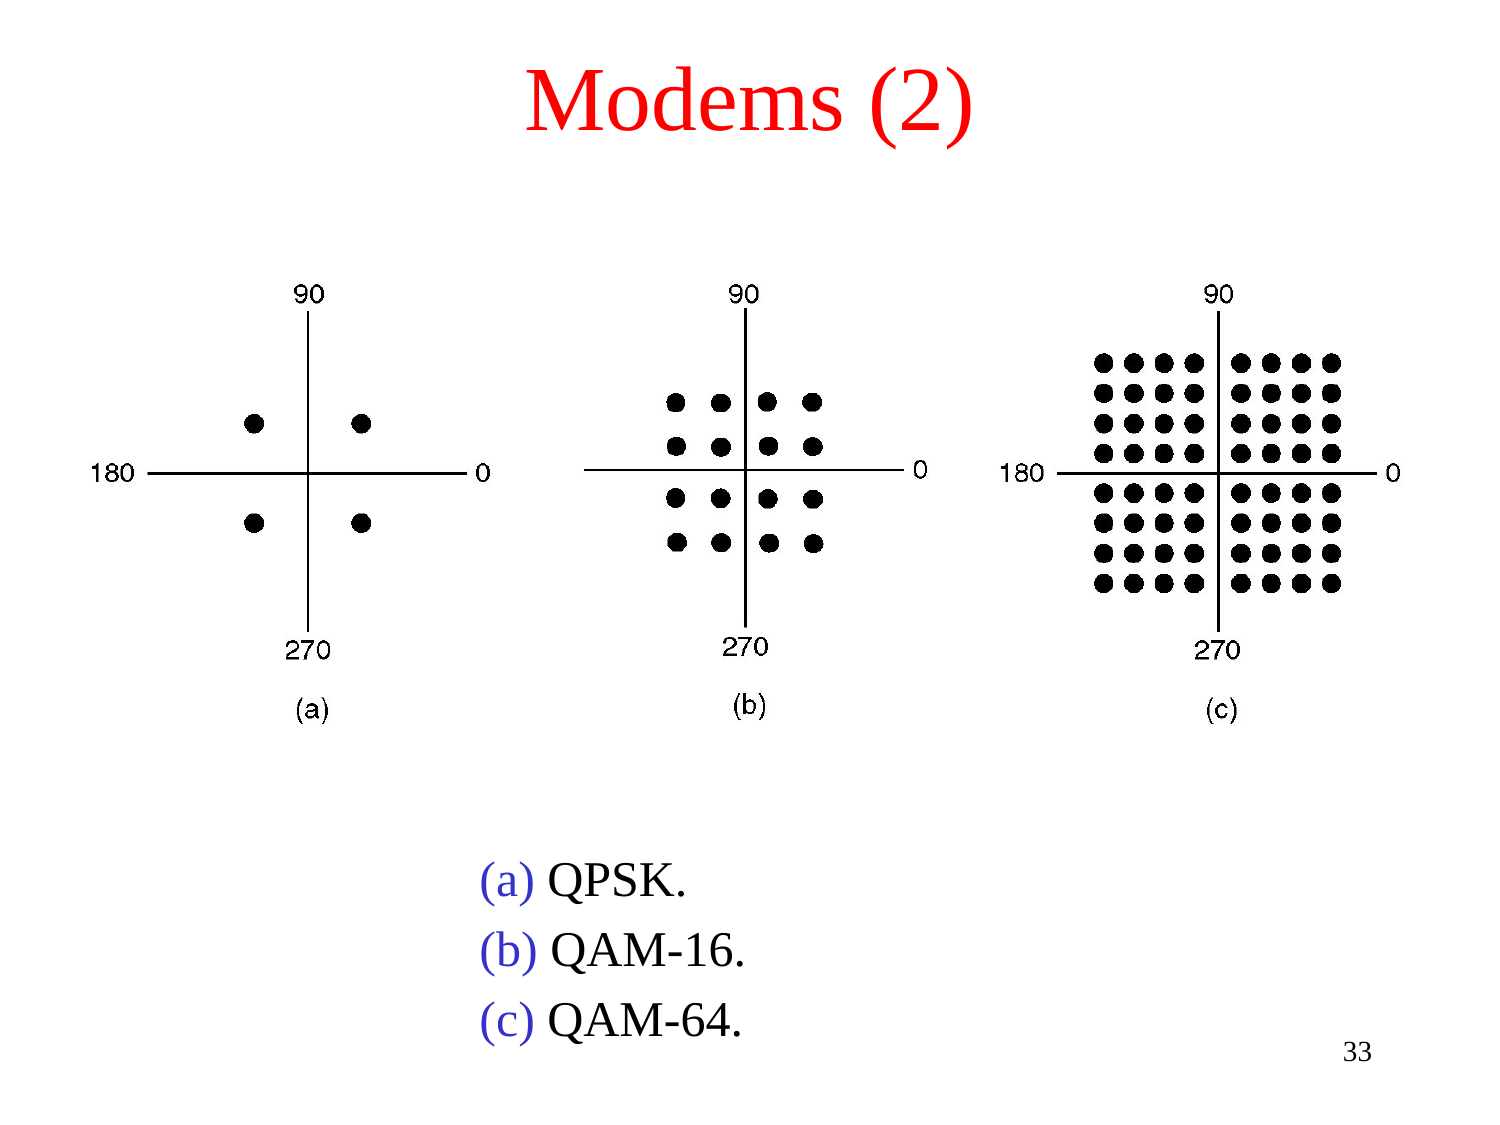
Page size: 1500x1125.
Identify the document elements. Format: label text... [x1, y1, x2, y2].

title Modems (2) [0, 0, 1500, 188]
text_box ‹#› [1074, 1024, 1388, 1100]
list (a) QPSK. (b) QAM-16. (c) QAM-64. [464, 838, 1500, 1075]
picture [88, 277, 1408, 725]
